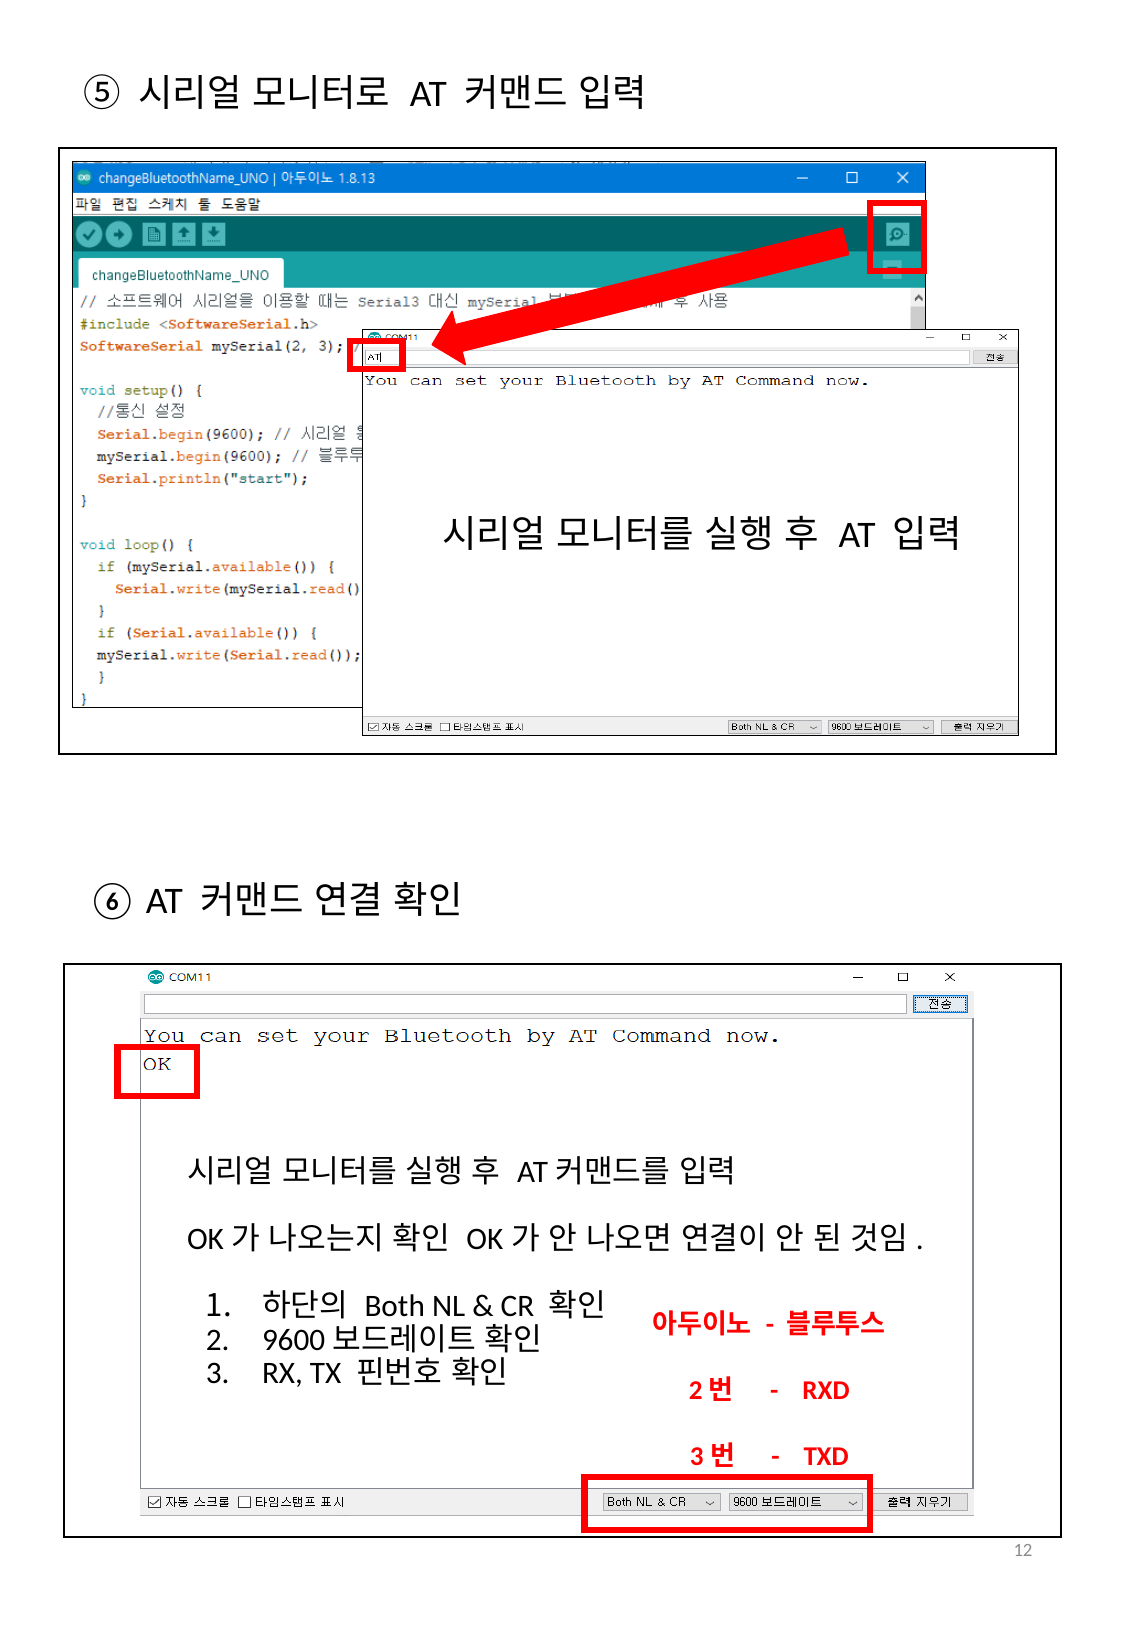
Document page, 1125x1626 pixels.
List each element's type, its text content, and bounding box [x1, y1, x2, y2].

text_box ⑥ AT 커맨드 연결 확인 [72, 868, 478, 929]
picture [140, 967, 974, 1516]
text_box 시리얼 모니터를 실행 후 AT커맨드를 입력 OK가 나오는지 확인 OK가 안 나오면 연결이 안 된 것임. 하단의 Both NL & CR 확인 9600보드레이트 확인 RX, TX 핀번호 확인 [172, 1516, 794, 1521]
text_box [584, 1521, 794, 1531]
text_box [116, 1046, 140, 1097]
text_box [58, 147, 1057, 755]
text_box ⑤ 시리얼 모니터로 AT 커맨드 입력 [68, 61, 663, 121]
text_box [63, 963, 1062, 1538]
slide_number 12 [794, 1506, 1048, 1593]
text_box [72, 161, 1100, 736]
